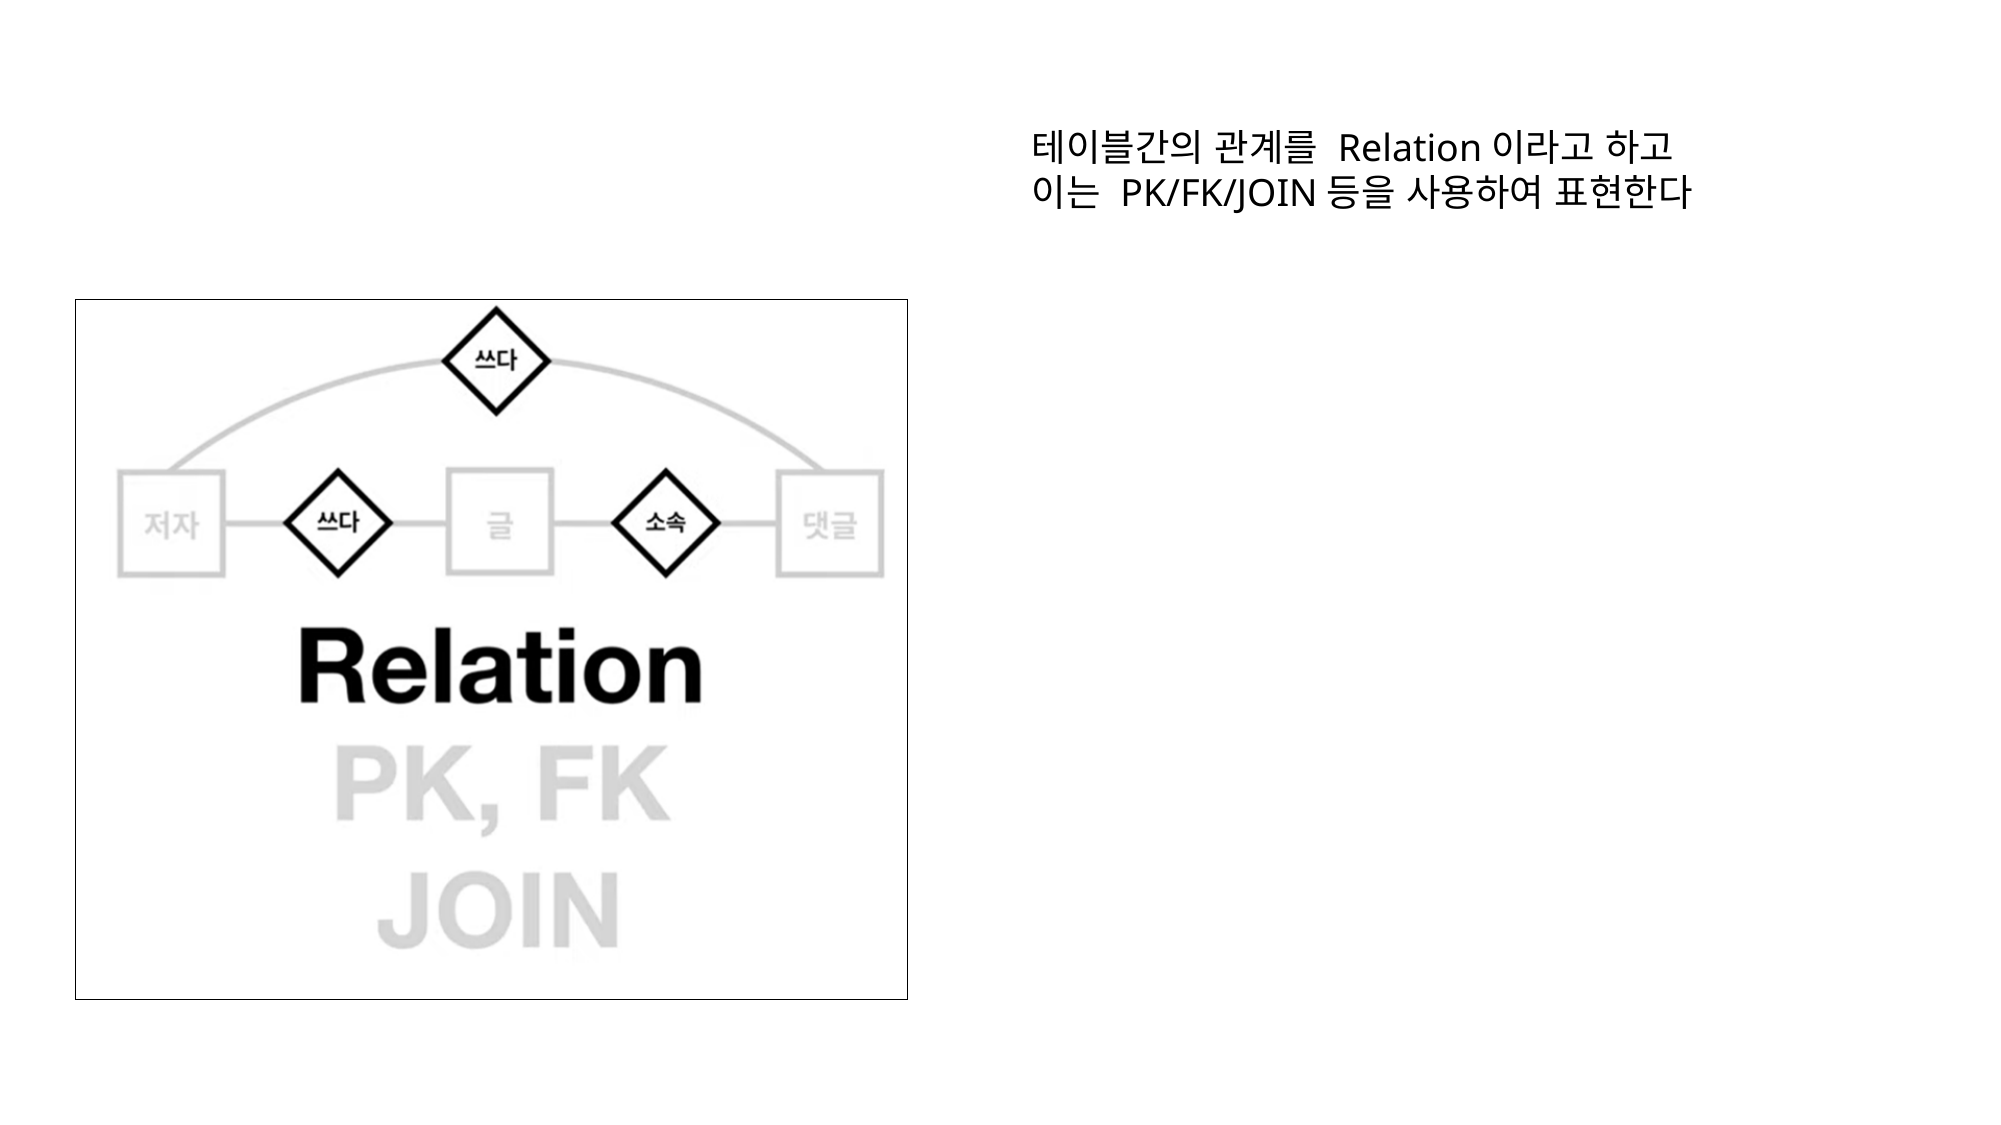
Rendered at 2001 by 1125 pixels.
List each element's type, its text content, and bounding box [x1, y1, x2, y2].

picture [75, 299, 908, 1000]
text_box 테이블간의 관계를 Relation이라고 하고 이는 PK/FK/JOIN등을 사용하여 표현한다 [1017, 116, 1719, 312]
